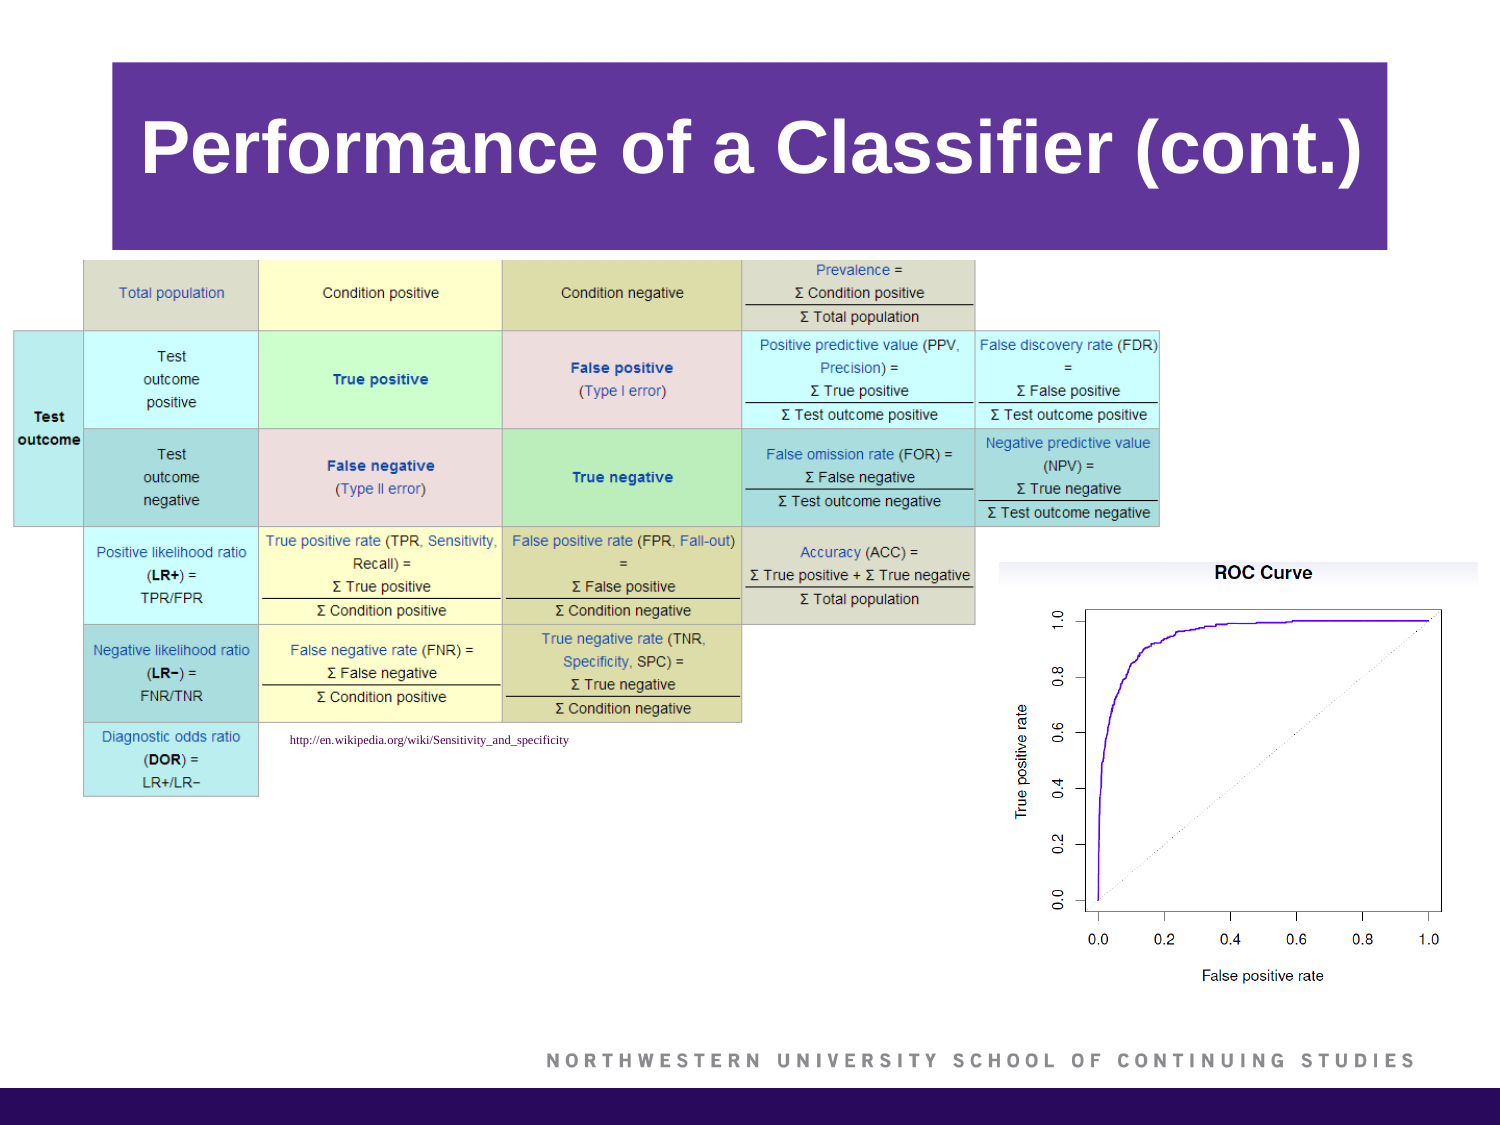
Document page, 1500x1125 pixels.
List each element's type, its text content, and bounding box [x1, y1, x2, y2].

title Performance of a Classifier (cont.) [125, 50, 1400, 238]
picture [0, 0, 1500, 1125]
